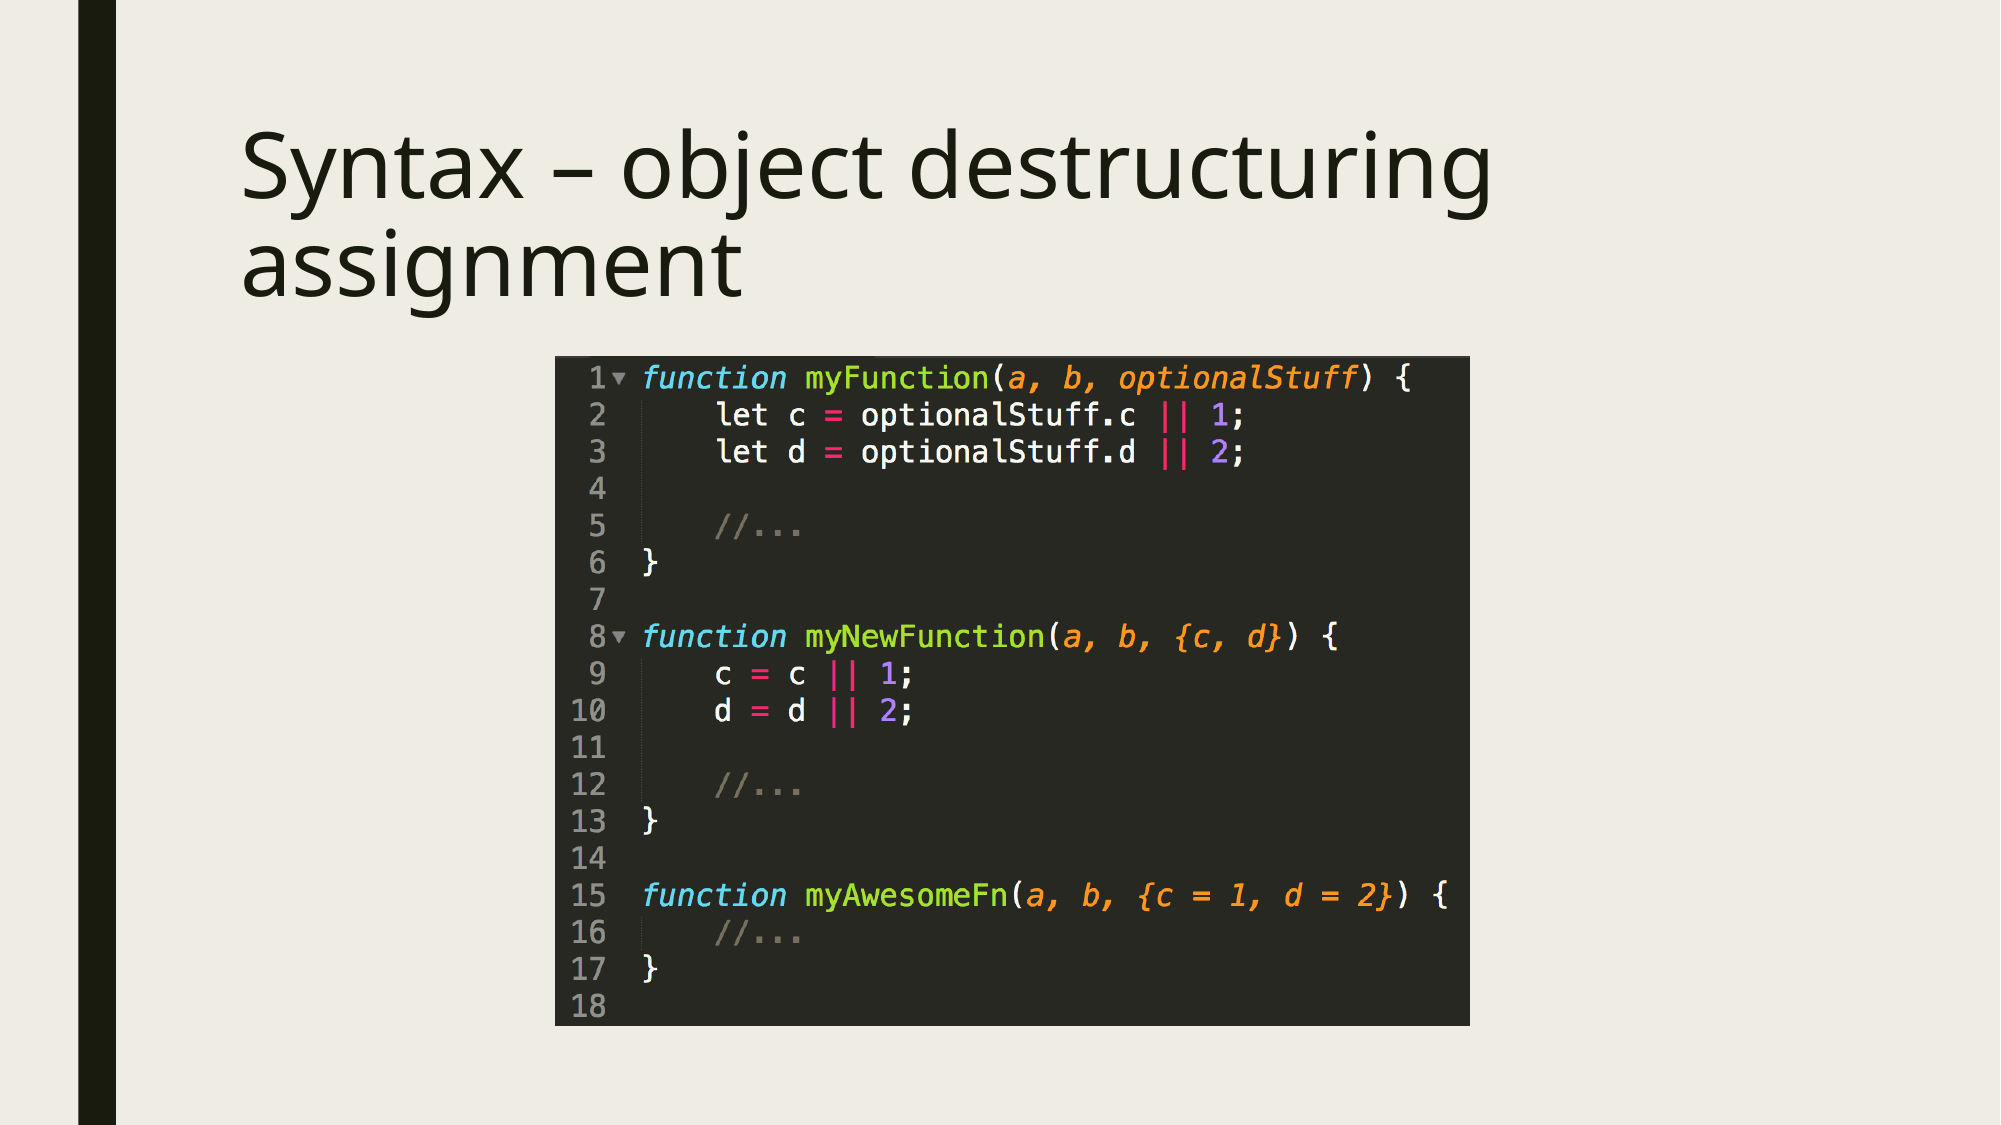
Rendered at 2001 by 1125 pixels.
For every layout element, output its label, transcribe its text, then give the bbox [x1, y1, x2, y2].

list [555, 356, 1470, 1026]
title Syntax – object destructuring assignment [225, 112, 1800, 357]
